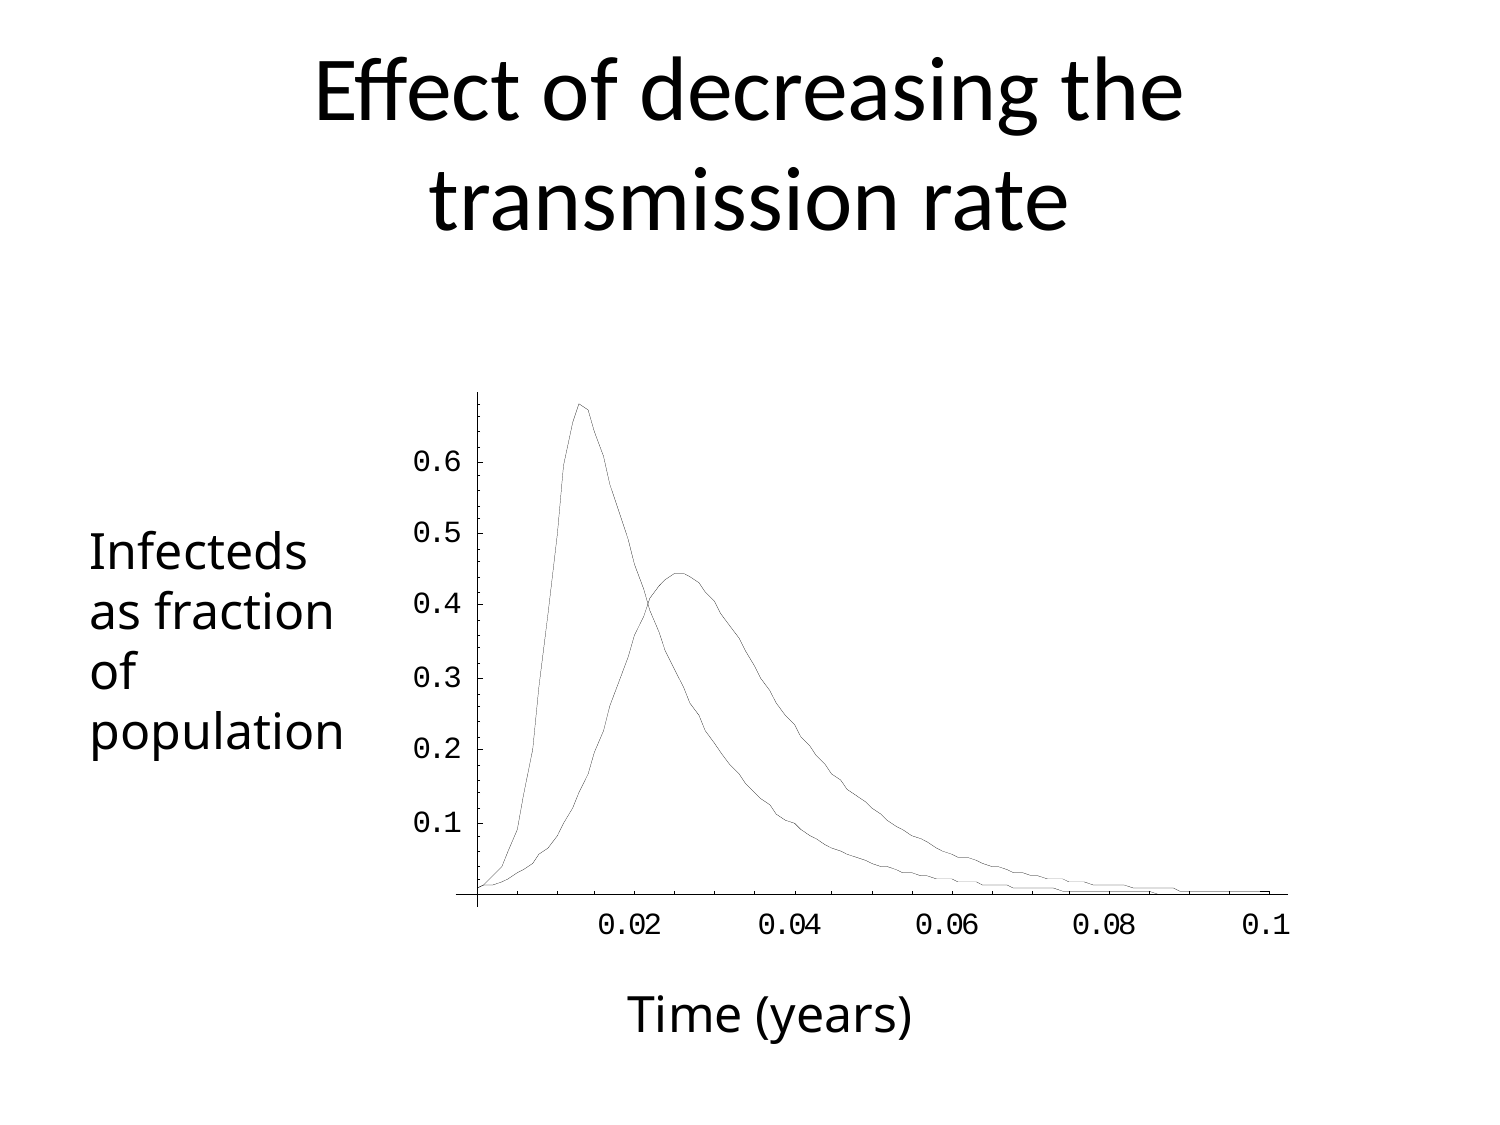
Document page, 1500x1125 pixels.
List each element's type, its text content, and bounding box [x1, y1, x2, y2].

text_box Time (years) [612, 974, 975, 1050]
text_box Infecteds as fraction of population [74, 512, 388, 768]
title Effect of decreasing the transmission rate [75, 45, 1425, 233]
picture [412, 391, 1301, 938]
